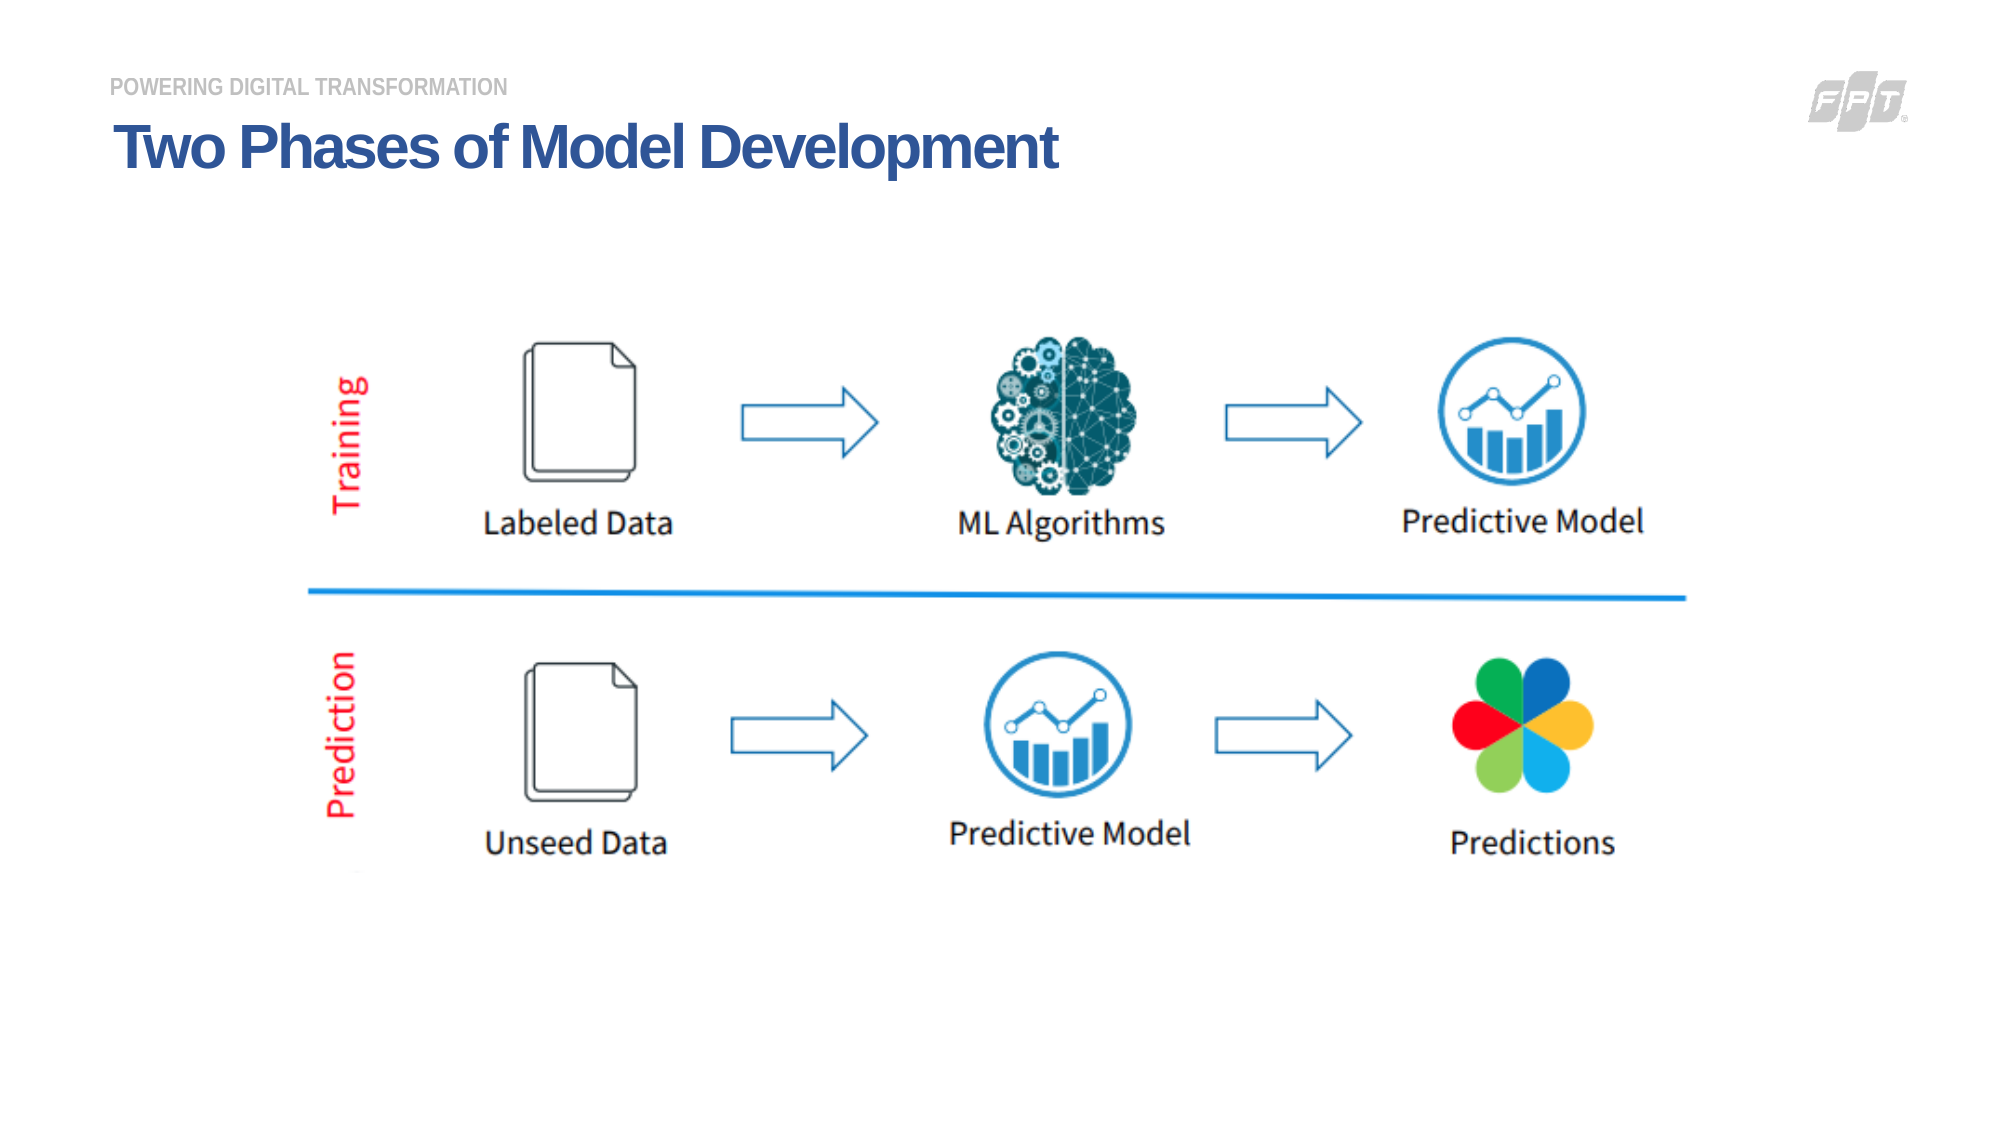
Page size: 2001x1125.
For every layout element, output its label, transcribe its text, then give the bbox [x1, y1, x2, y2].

picture [307, 319, 1693, 873]
list Two Phases of Model Development [98, 106, 1901, 185]
